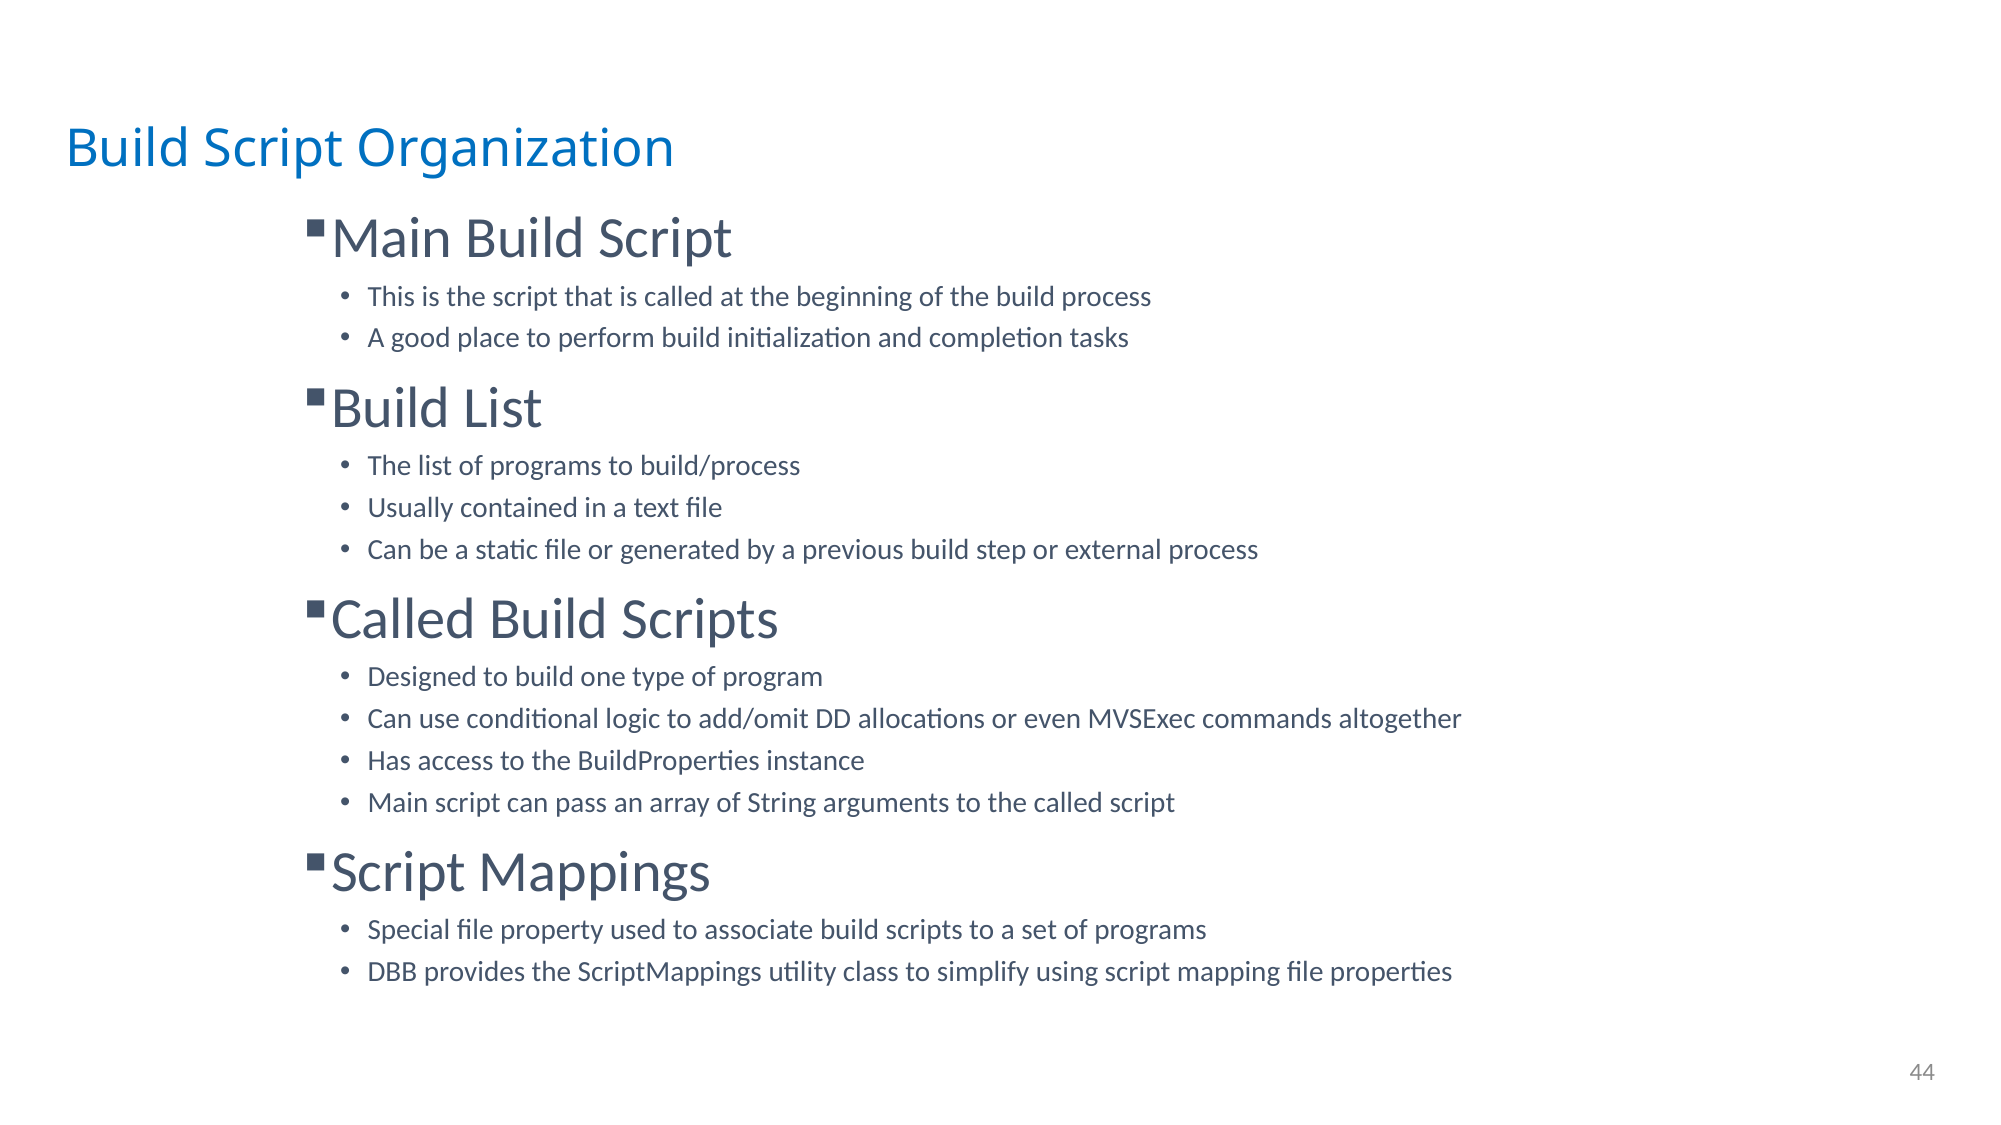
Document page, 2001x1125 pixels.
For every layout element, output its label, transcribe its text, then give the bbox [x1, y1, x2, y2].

title Build Script Organization [50, 113, 1950, 185]
list Main Build Script This is the script that is called at the beginning of the build process A good place to perform build initialization and completion tasks Build List The list of programs to build/process Usually contained in a text file Can be a static file or generated by a previous build step or external process Called Build Scripts Designed to build one type of program Can use conditional logic to add/omit DD allocations or even MVSExec commands altogether Has access to the BuildProperties instance Main script can pass an array of String arguments to the called script Script Mappings Special file property used to associate build scripts to a set of programs DBB provides the ScriptMappings utility class to simplify using script mapping file properties [287, 200, 1713, 1071]
slide_number 44 [1500, 1055, 1950, 1086]
